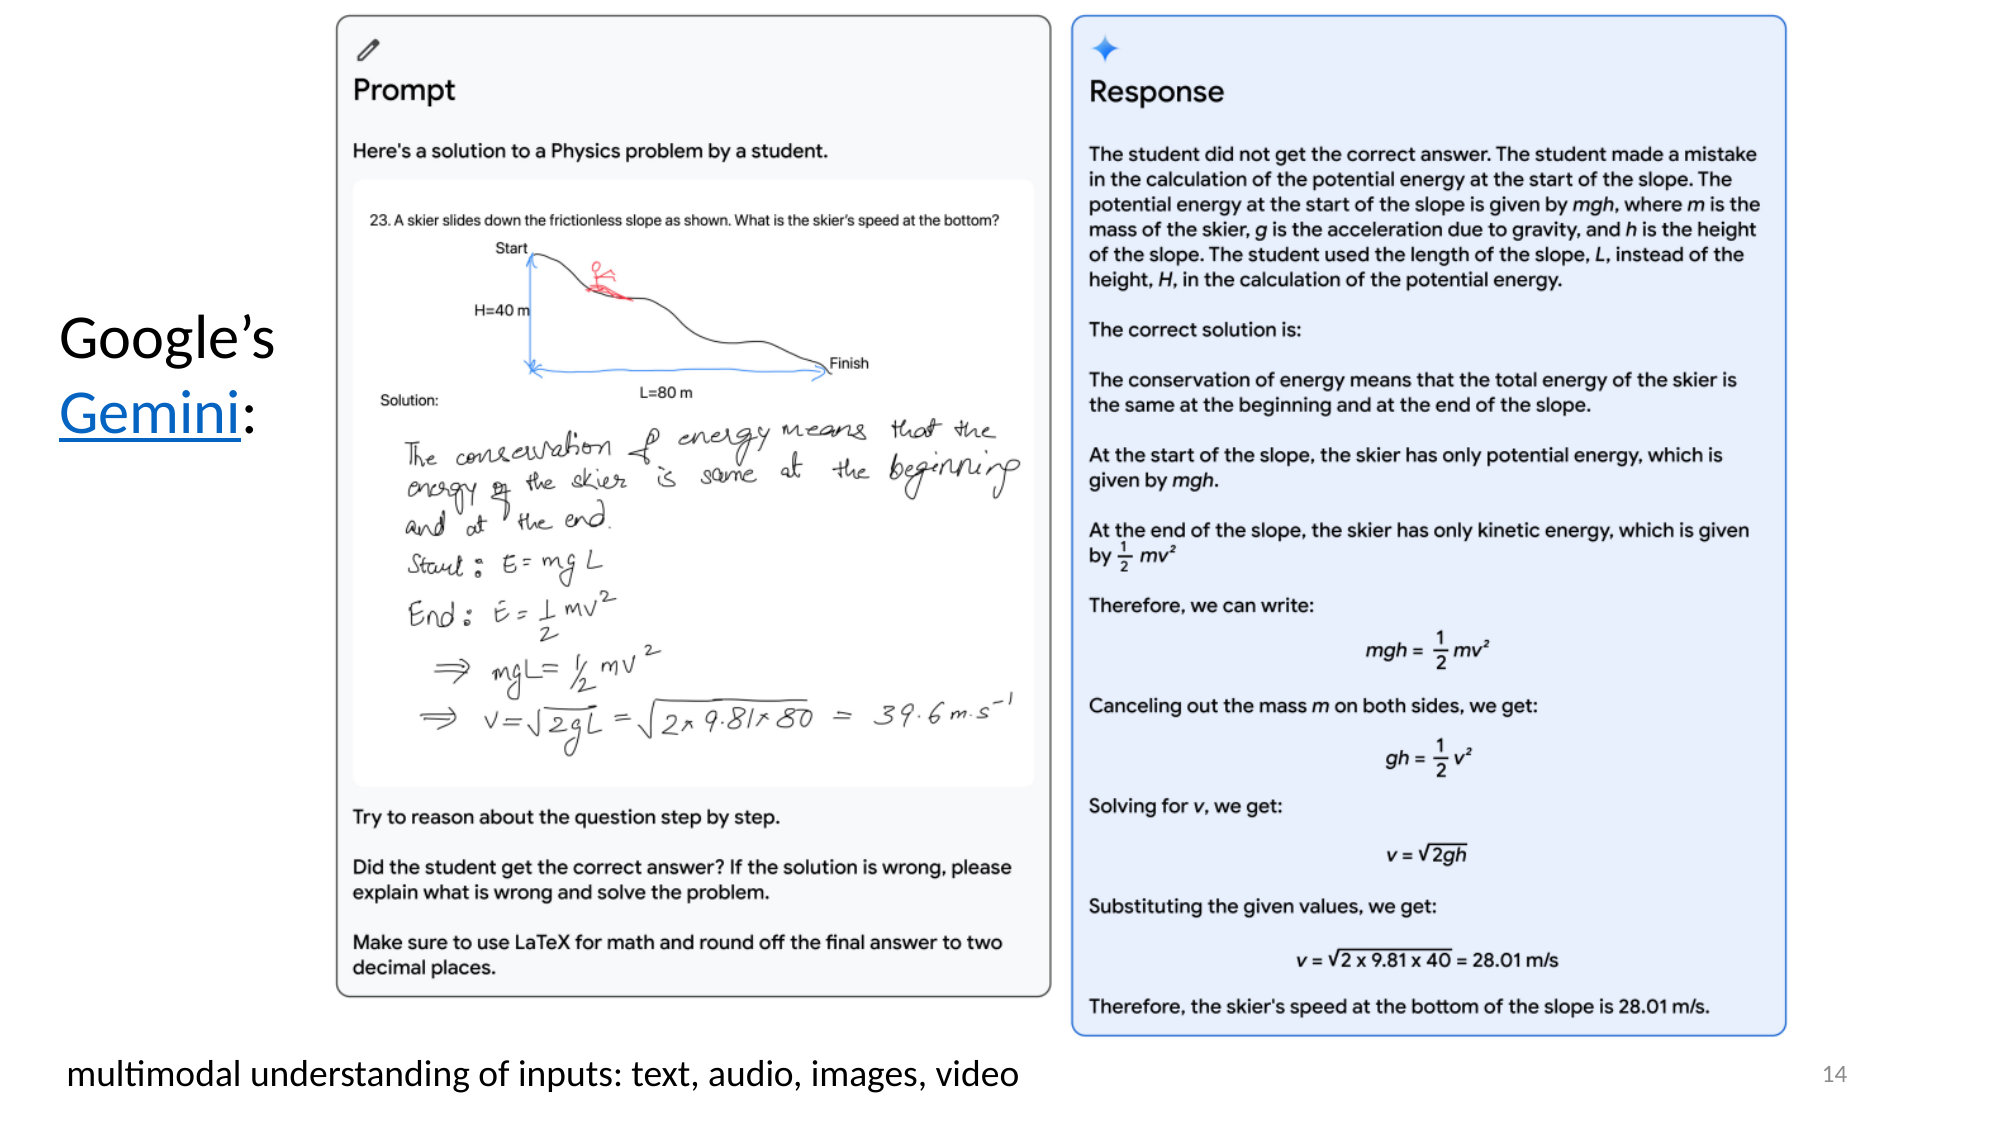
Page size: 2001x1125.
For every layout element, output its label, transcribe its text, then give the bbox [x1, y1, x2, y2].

text_box multimodal understanding of inputs: text, audio, images, video [51, 1041, 1036, 1102]
slide_number 14 [1412, 1042, 1863, 1103]
picture [330, 9, 1798, 1048]
text_box Google’s Gemini: [44, 289, 330, 454]
